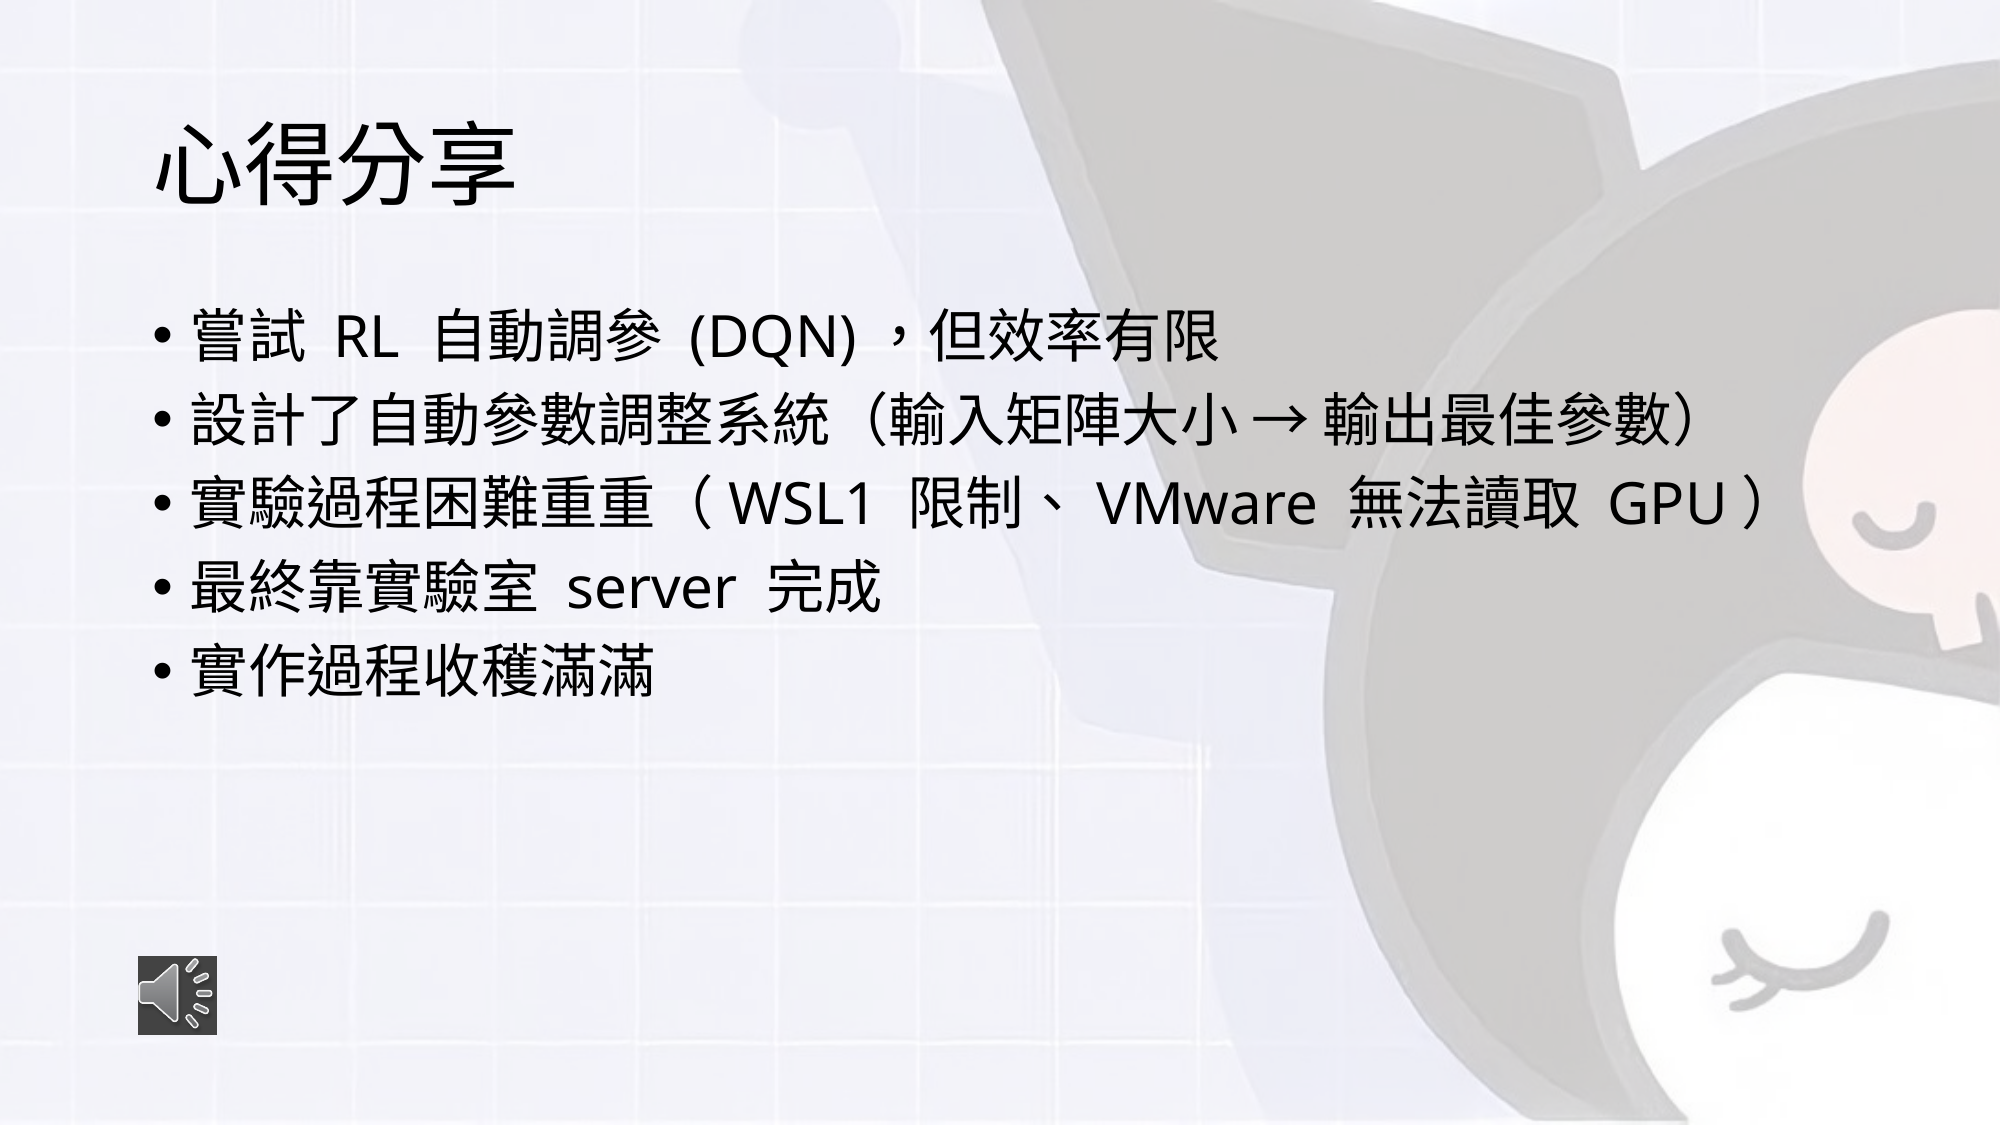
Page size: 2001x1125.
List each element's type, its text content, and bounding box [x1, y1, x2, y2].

picture [136, 954, 218, 1036]
title 心得分享 [137, 59, 1863, 278]
list 嘗試 RL 自動調參 (DQN)，但效率有限 設計了自動參數調整系統（輸入矩陣大小 → 輸出最佳參數） 實驗過程困難重重（WSL1 限制、VMware 無法讀取 GPU） 最終靠實驗室 server 完成 實作過程收穫滿滿 [137, 299, 1863, 1014]
